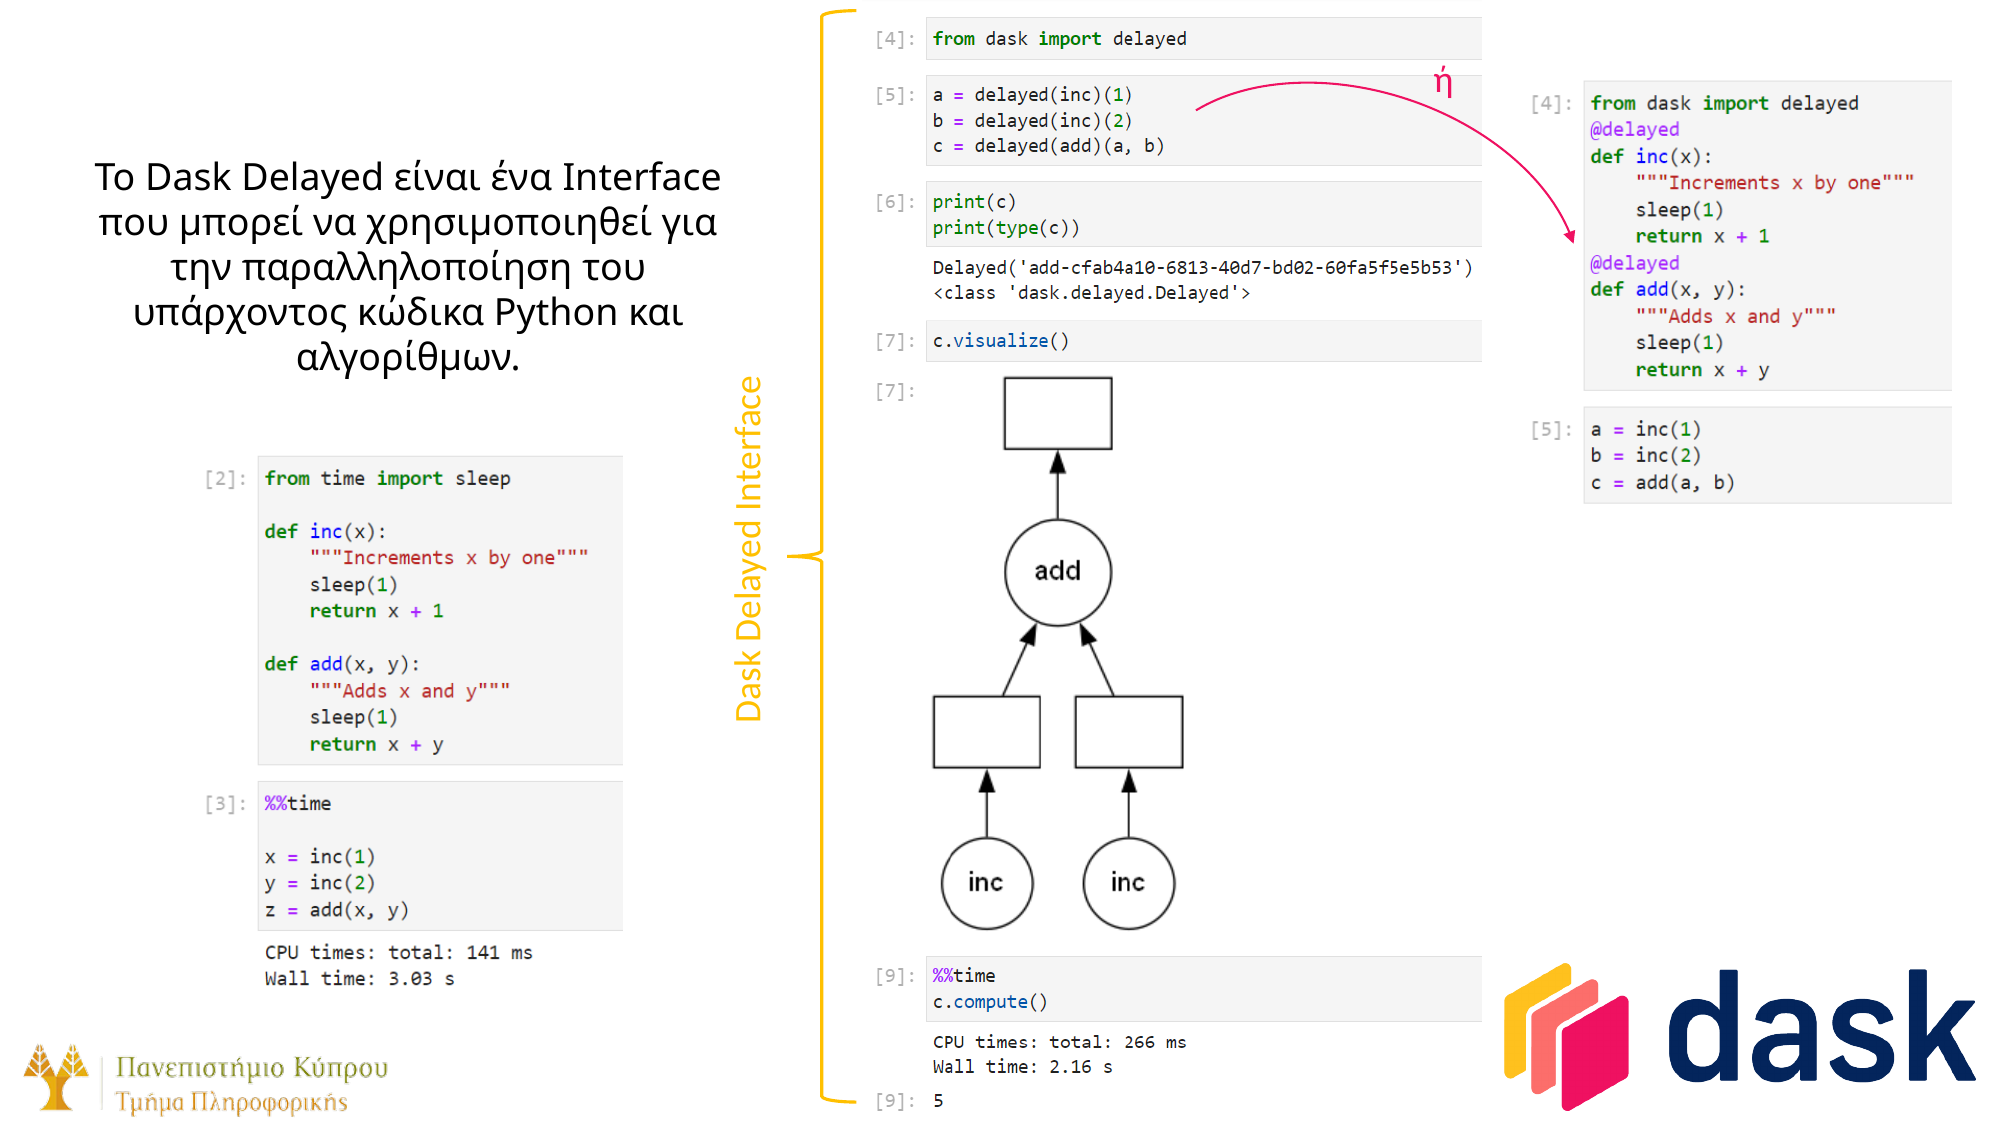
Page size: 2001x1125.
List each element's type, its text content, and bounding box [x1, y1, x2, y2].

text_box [1132, 47, 1587, 397]
text_box [787, 11, 857, 978]
text_box Το Dask Delayed είναι ένα Interface που μπορεί να χρησιμοποιηθεί για την παραλληλοποίηση του υπάρχοντος κώδικα Python και αλγορίθμων. [48, 145, 768, 386]
picture [1494, 946, 1986, 1125]
picture [1519, 67, 1952, 510]
picture [23, 0, 1482, 1125]
text_box Dask Delayed Interface [715, 331, 776, 739]
